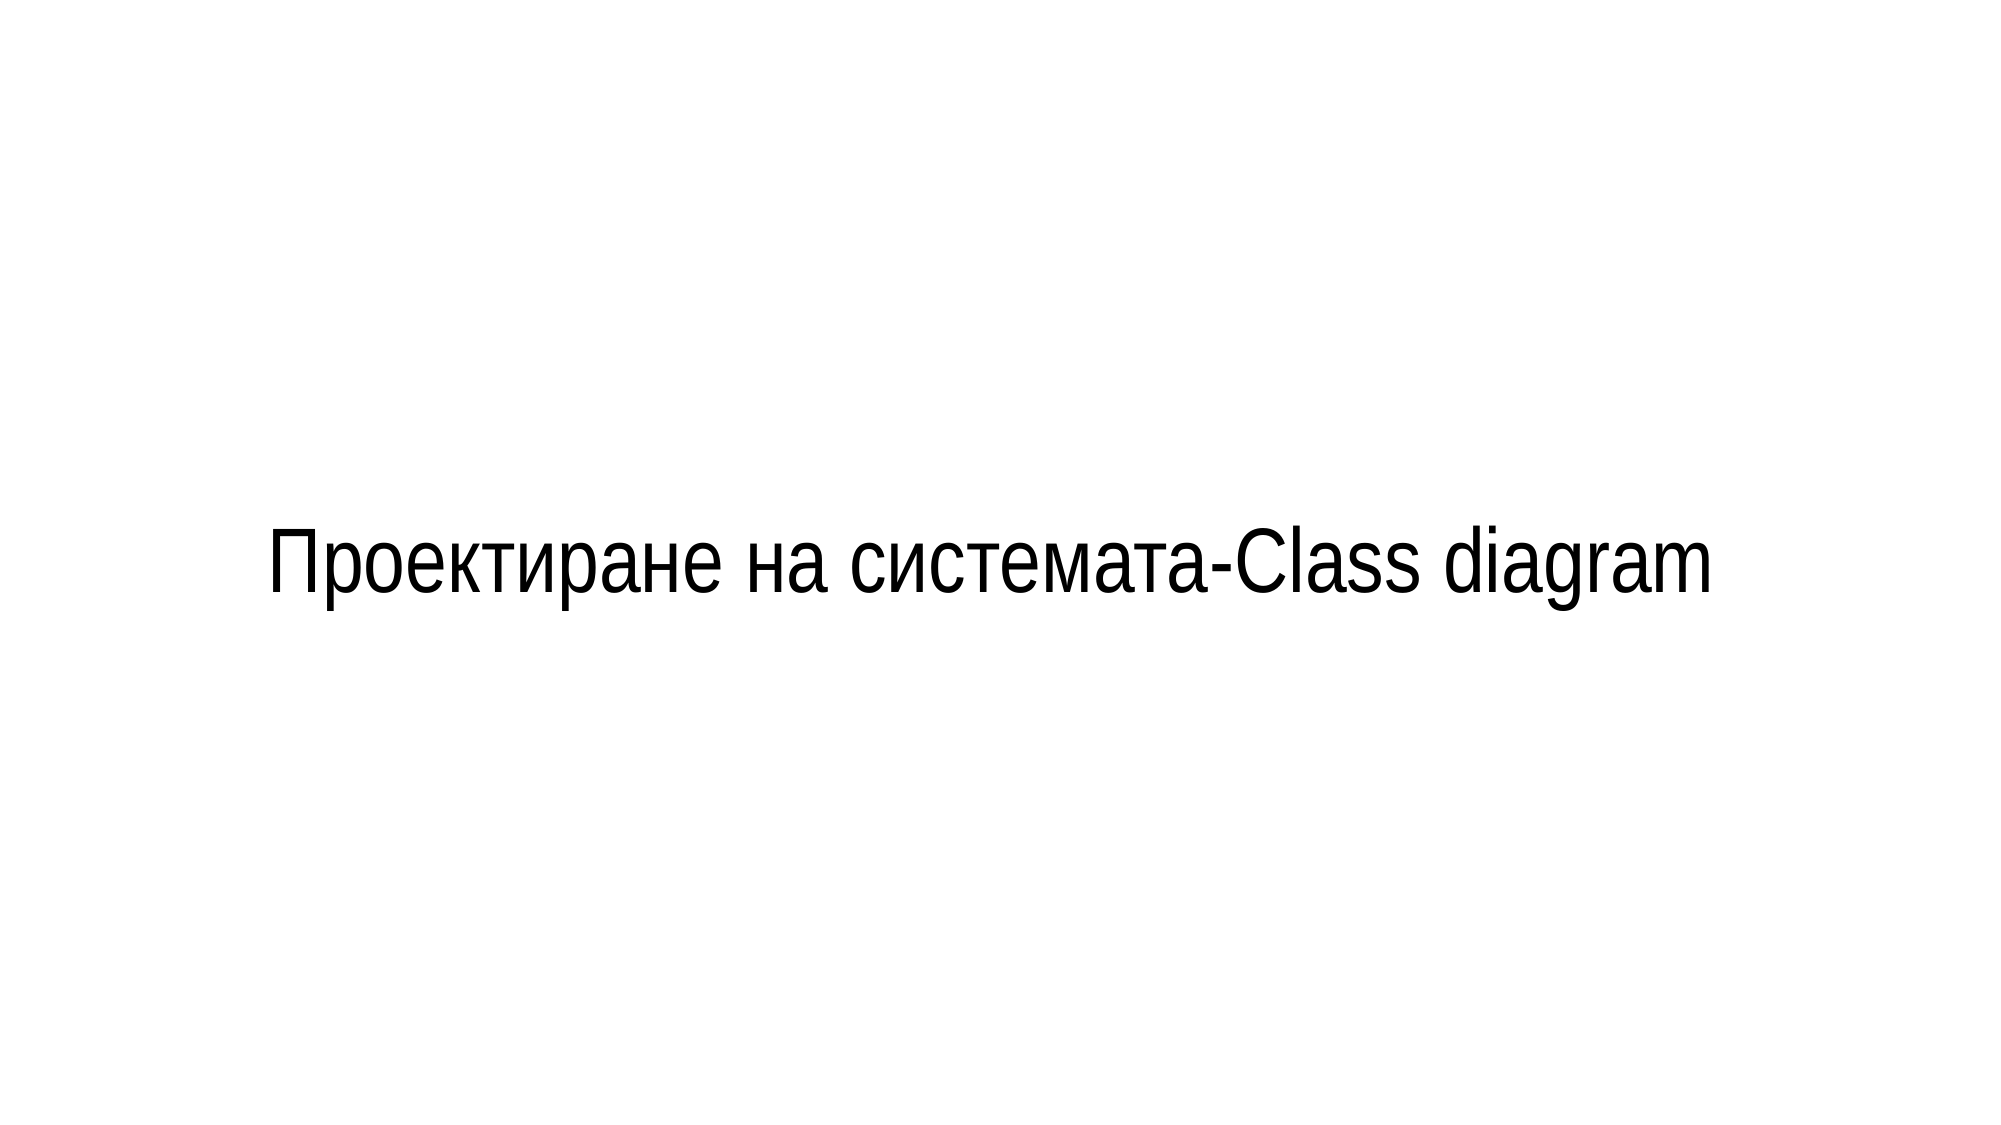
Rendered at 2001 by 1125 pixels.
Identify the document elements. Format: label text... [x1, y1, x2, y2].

title Проектиране на системата-Class diagram [252, 453, 1748, 672]
